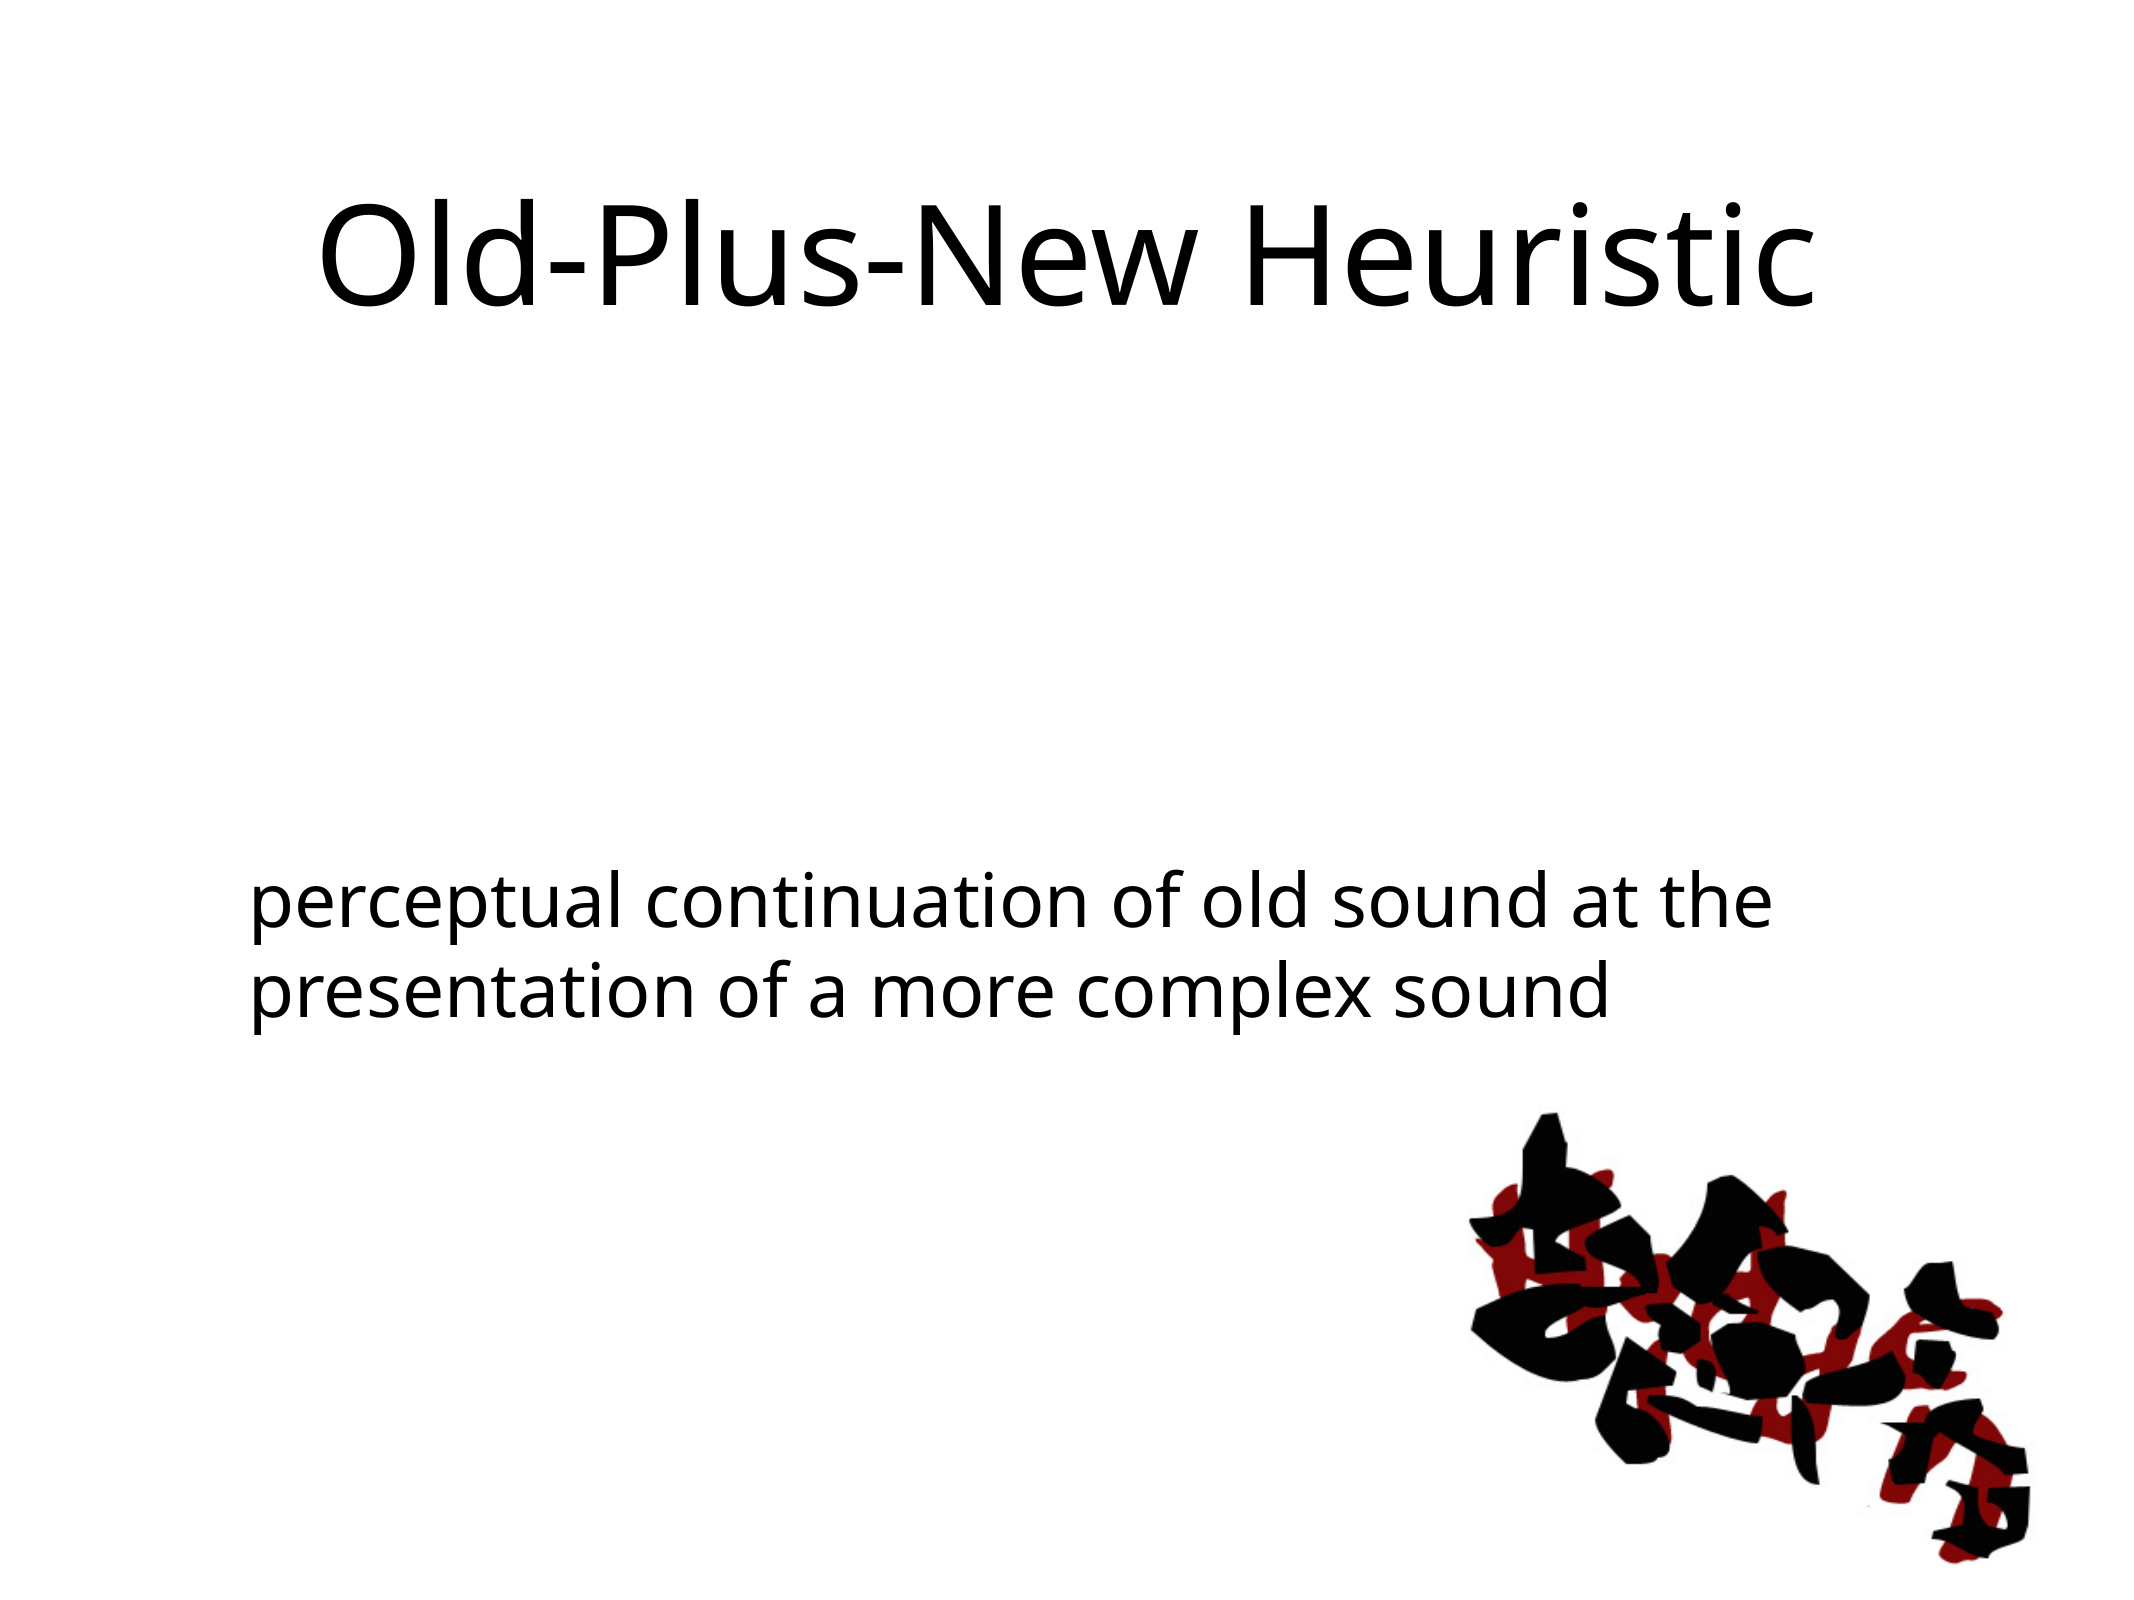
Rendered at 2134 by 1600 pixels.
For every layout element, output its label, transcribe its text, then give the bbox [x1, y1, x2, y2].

text_box perceptual continuation of old sound at the presentation of a more complex sound [156, 427, 1978, 1459]
text_box Old-Plus-New Heuristic [156, 72, 1978, 427]
picture [1442, 1094, 2070, 1592]
